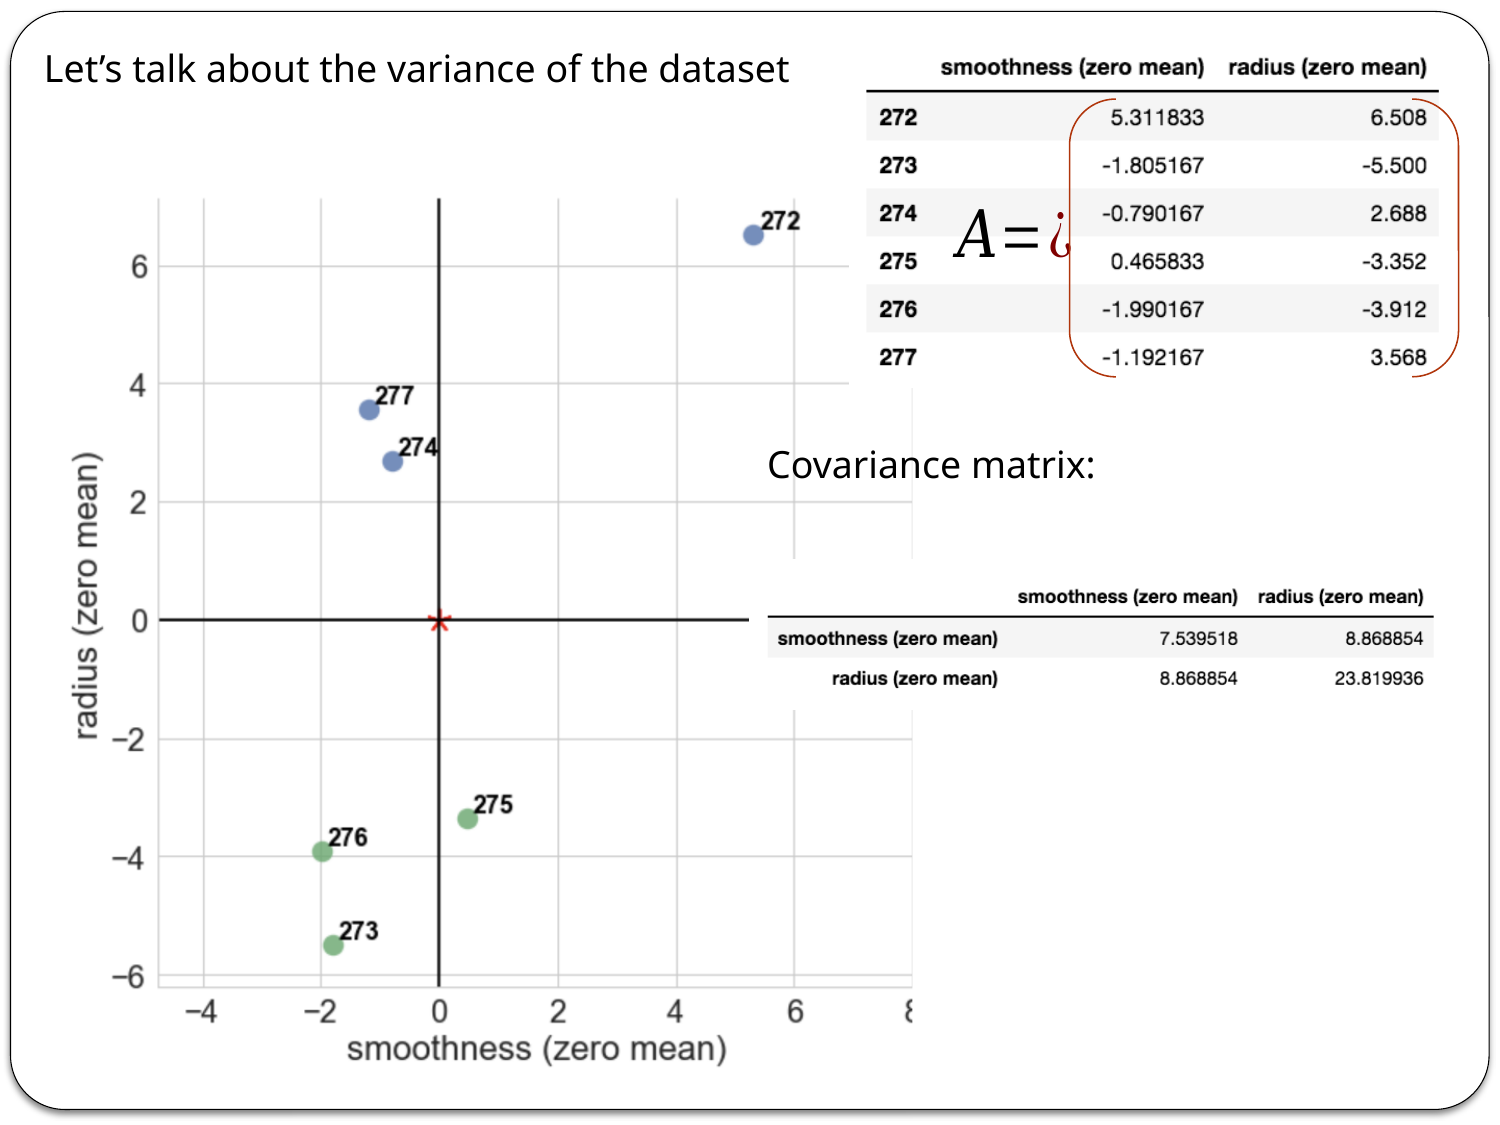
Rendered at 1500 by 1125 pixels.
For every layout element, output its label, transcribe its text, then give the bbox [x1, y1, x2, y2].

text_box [848, 37, 1459, 388]
picture [25, 187, 1465, 1085]
text_box Let’s talk about the variance of the dataset [29, 37, 846, 98]
